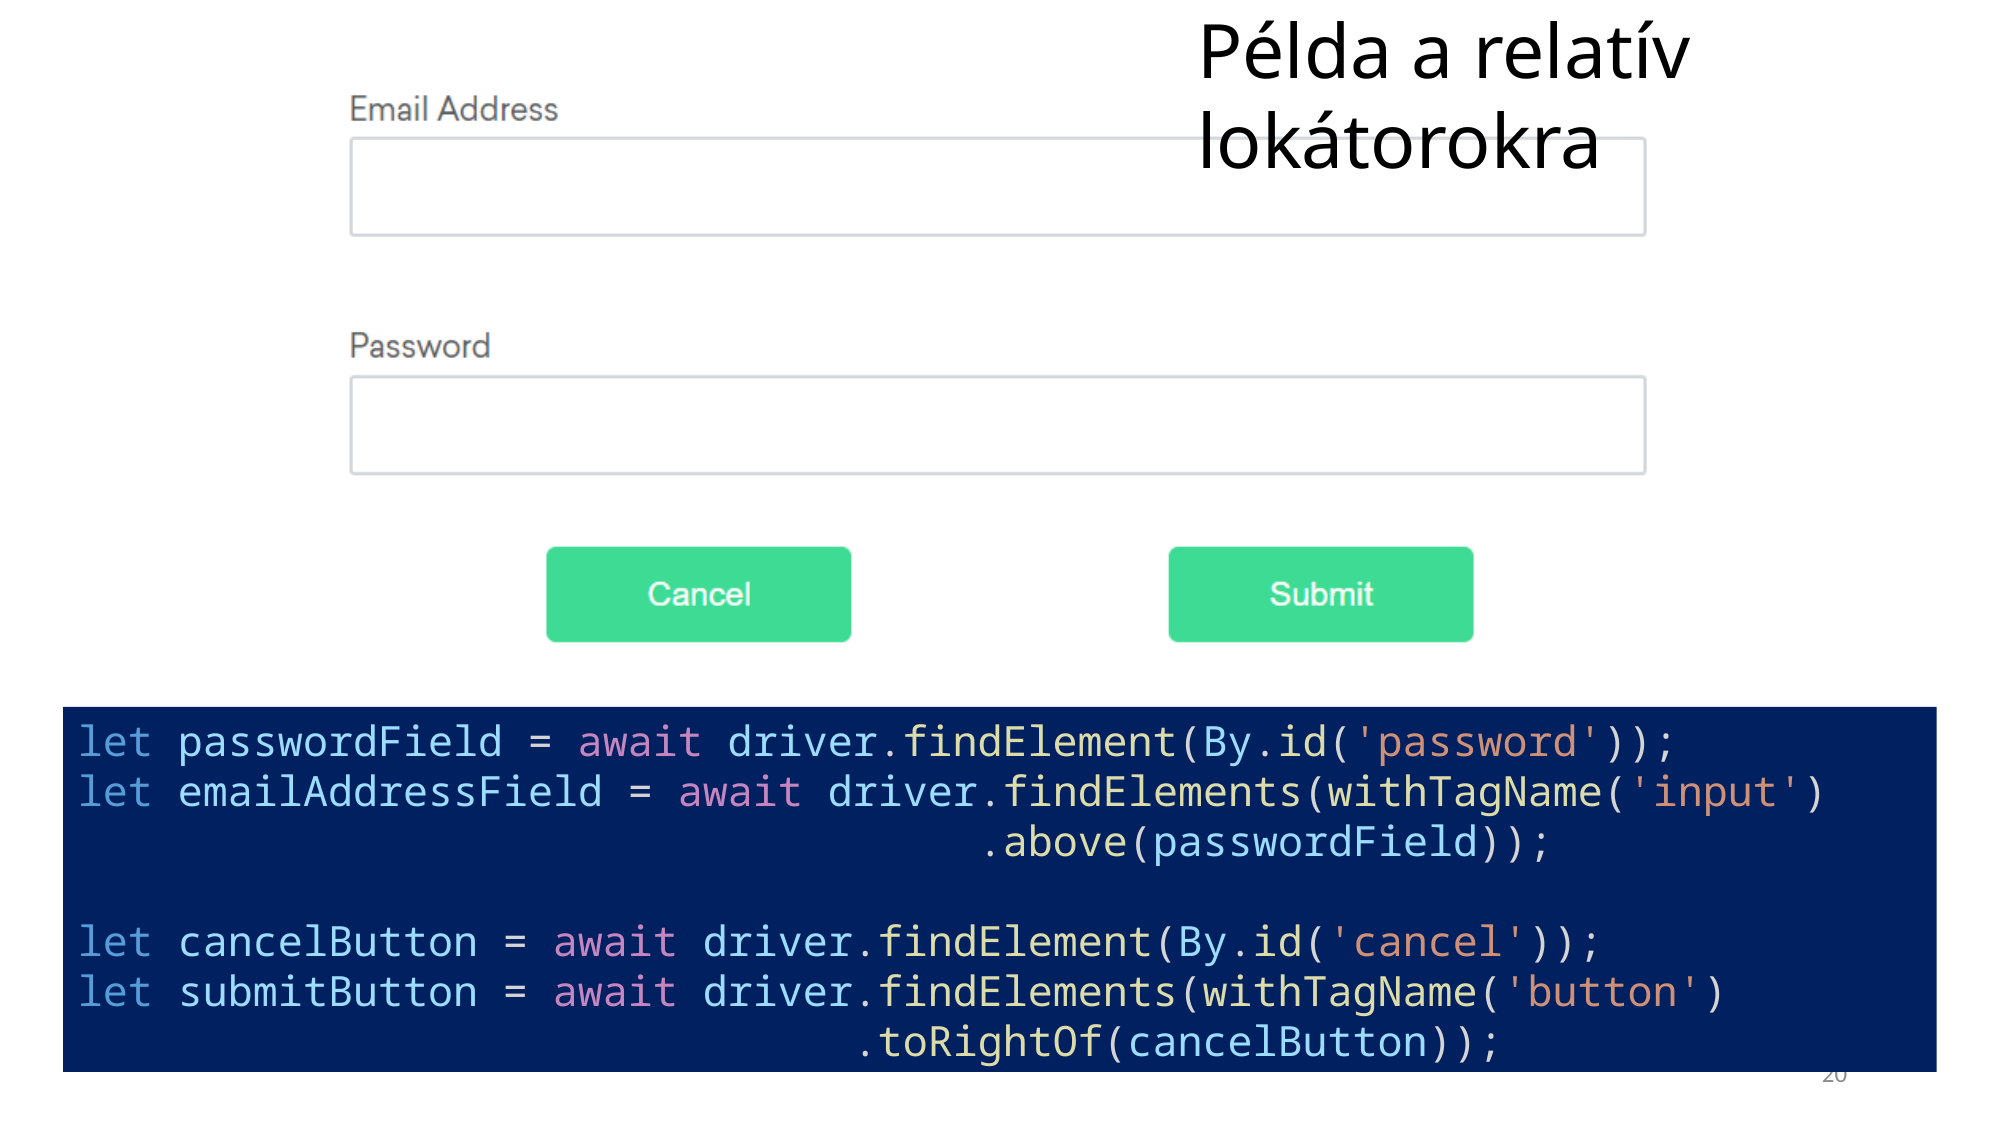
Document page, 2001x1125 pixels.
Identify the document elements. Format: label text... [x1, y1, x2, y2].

picture [307, 67, 1693, 679]
slide_number 20 [1412, 1042, 1863, 1103]
text_box Példa a relatív lokátorokra [1182, 0, 2000, 192]
text_box let passwordField = await driver.findElement(By.id('password')); let emailAddressField = await driver.findElements(withTagName('input') .above(passwordField)); let cancelButton = await driver.findElement(By.id('cancel')); let submitButton = await driver.findElements(withTagName('button') .toRightOf(cancelButton)); [63, 706, 1937, 1072]
